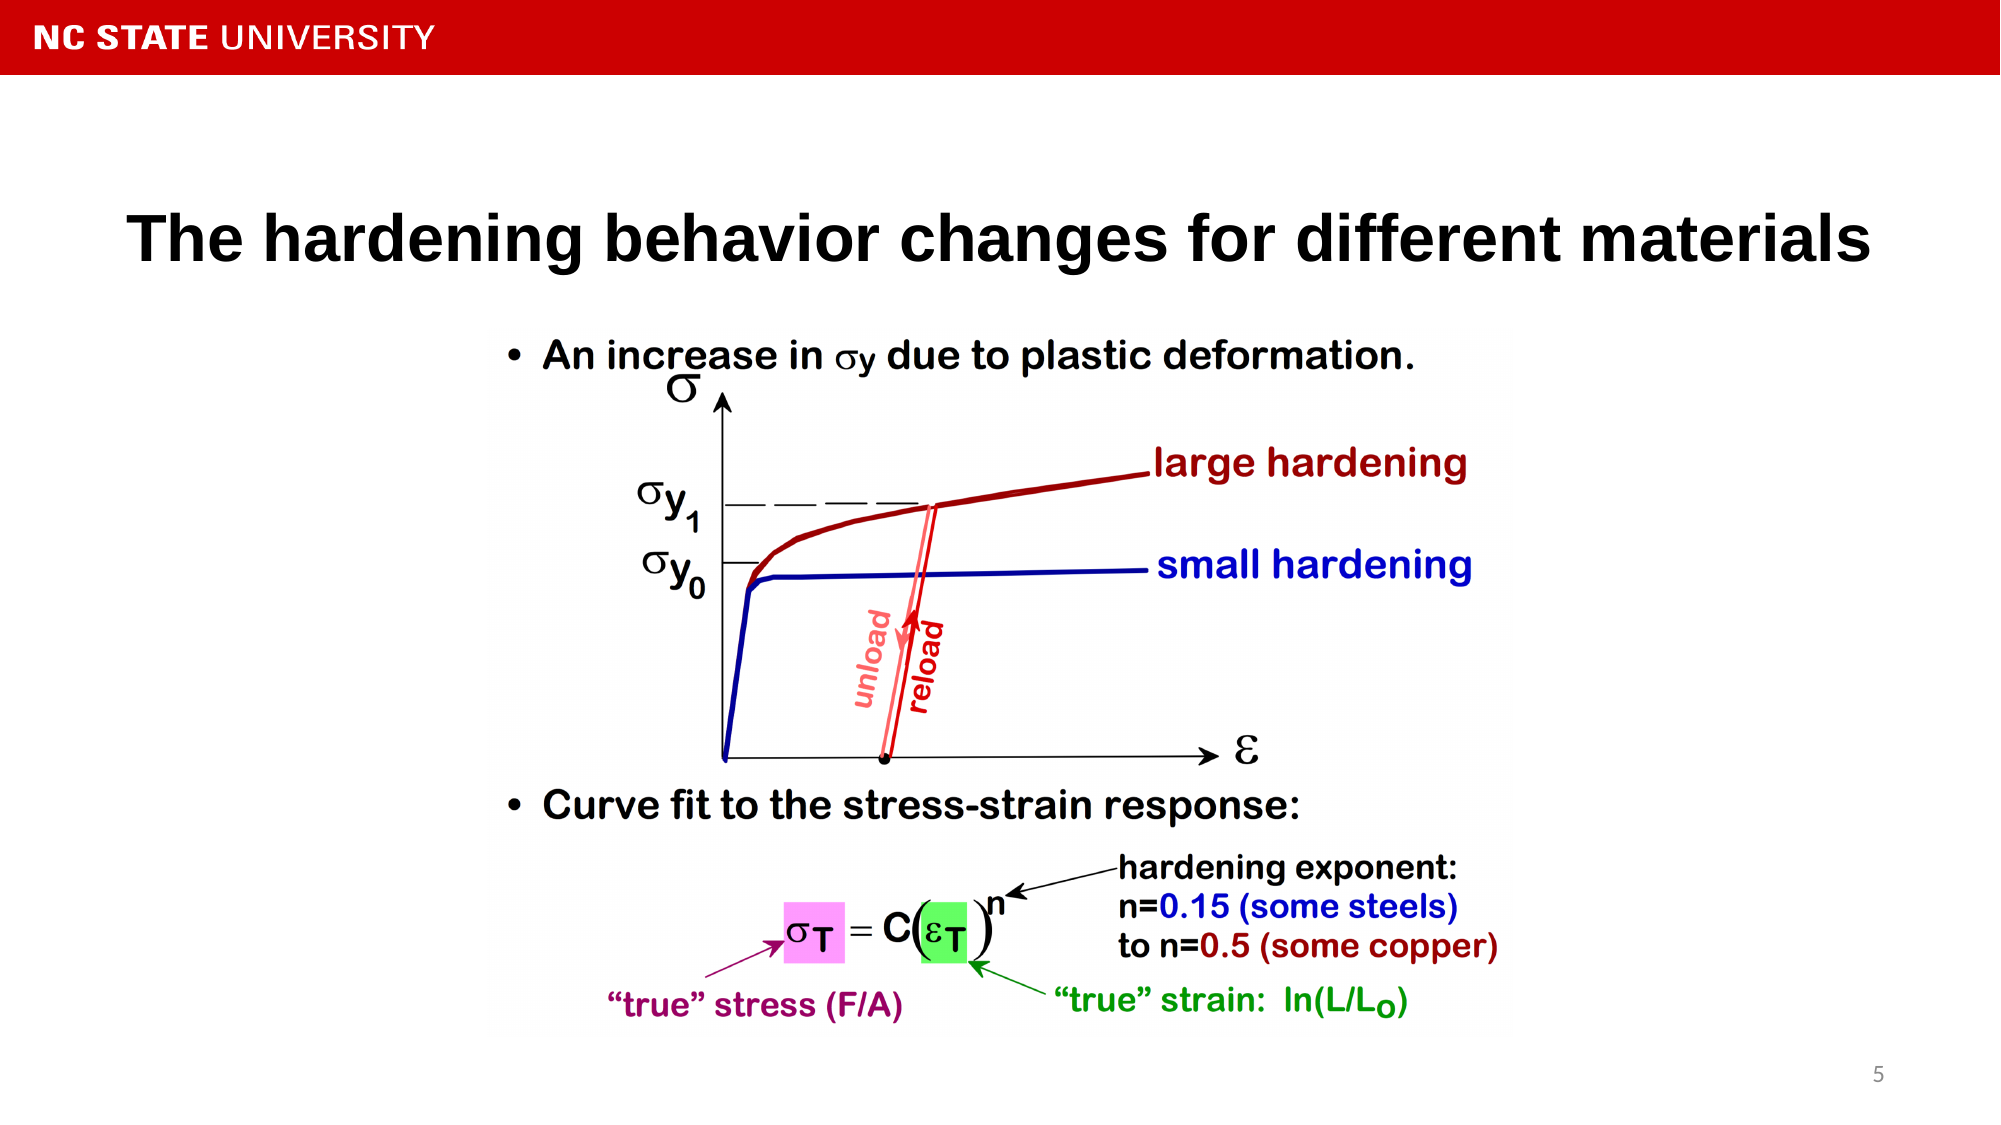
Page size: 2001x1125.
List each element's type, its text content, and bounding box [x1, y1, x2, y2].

picture [487, 328, 1513, 1037]
slide_number 5 [1433, 1042, 1900, 1103]
title The hardening behavior changes for different materials [99, 147, 1900, 323]
picture [0, 0, 2000, 75]
